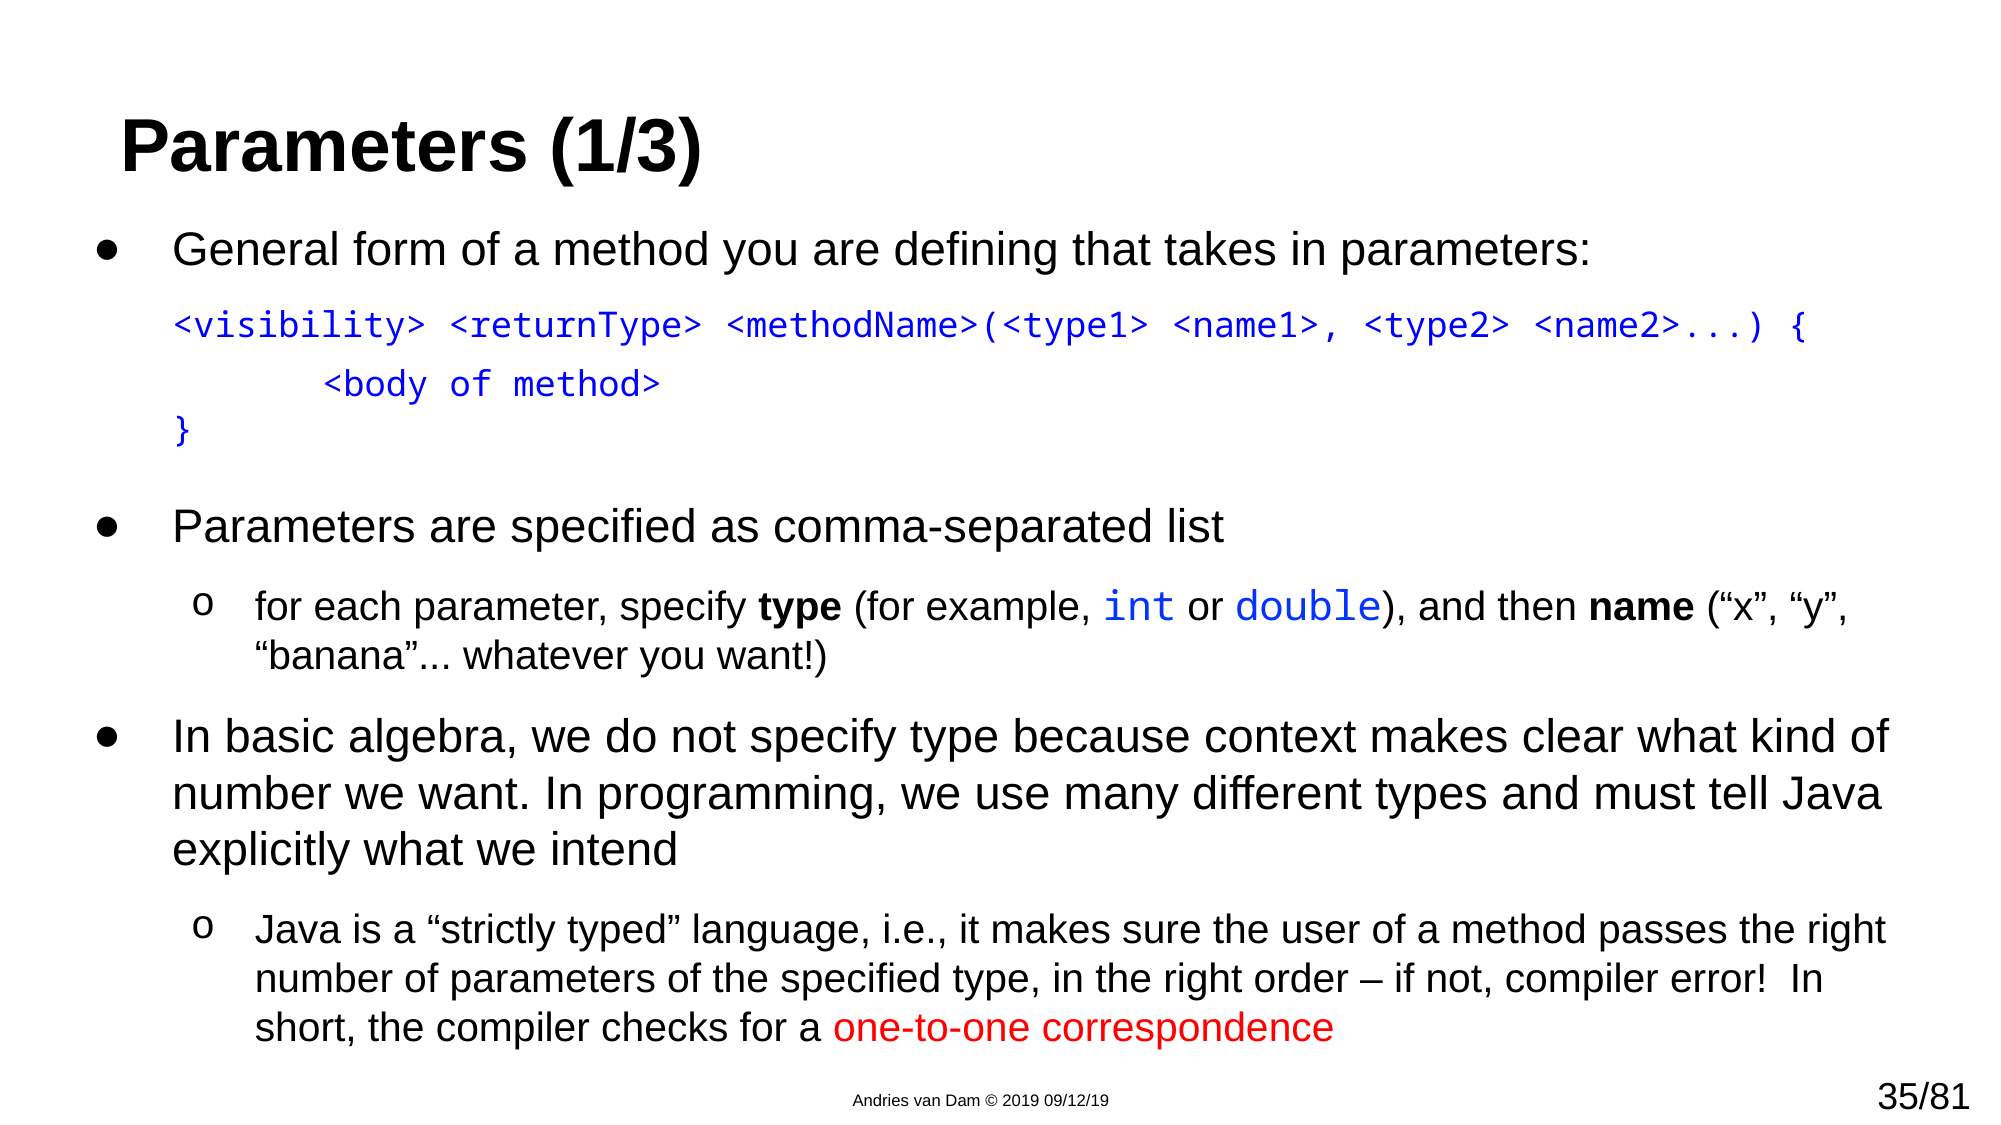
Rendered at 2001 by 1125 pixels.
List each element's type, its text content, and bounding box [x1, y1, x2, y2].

title Parameters (1/3) [99, 20, 1900, 209]
list General form of a method you are defining that takes in parameters: <visibility> <returnType> <methodName>(<type1> <name1>, <type2> <name2>...) { <body of method> } Parameters are specified as comma-separated list for each parameter, specify type (for example, int or double), and then name (“x”, “y”, “banana”... whatever you want!) In basic algebra, we do not specify type because context makes clear what kind of number we want. In programming, we use many different types and must tell Java explicitly what we intend Java is a “strictly typed” language, i.e., it makes sure the user of a method passes the right number of parameters of the specified type, in the right order – if not, compiler error! In short, the compiler checks for a one-to-one correspondence [0, 195, 1945, 1055]
